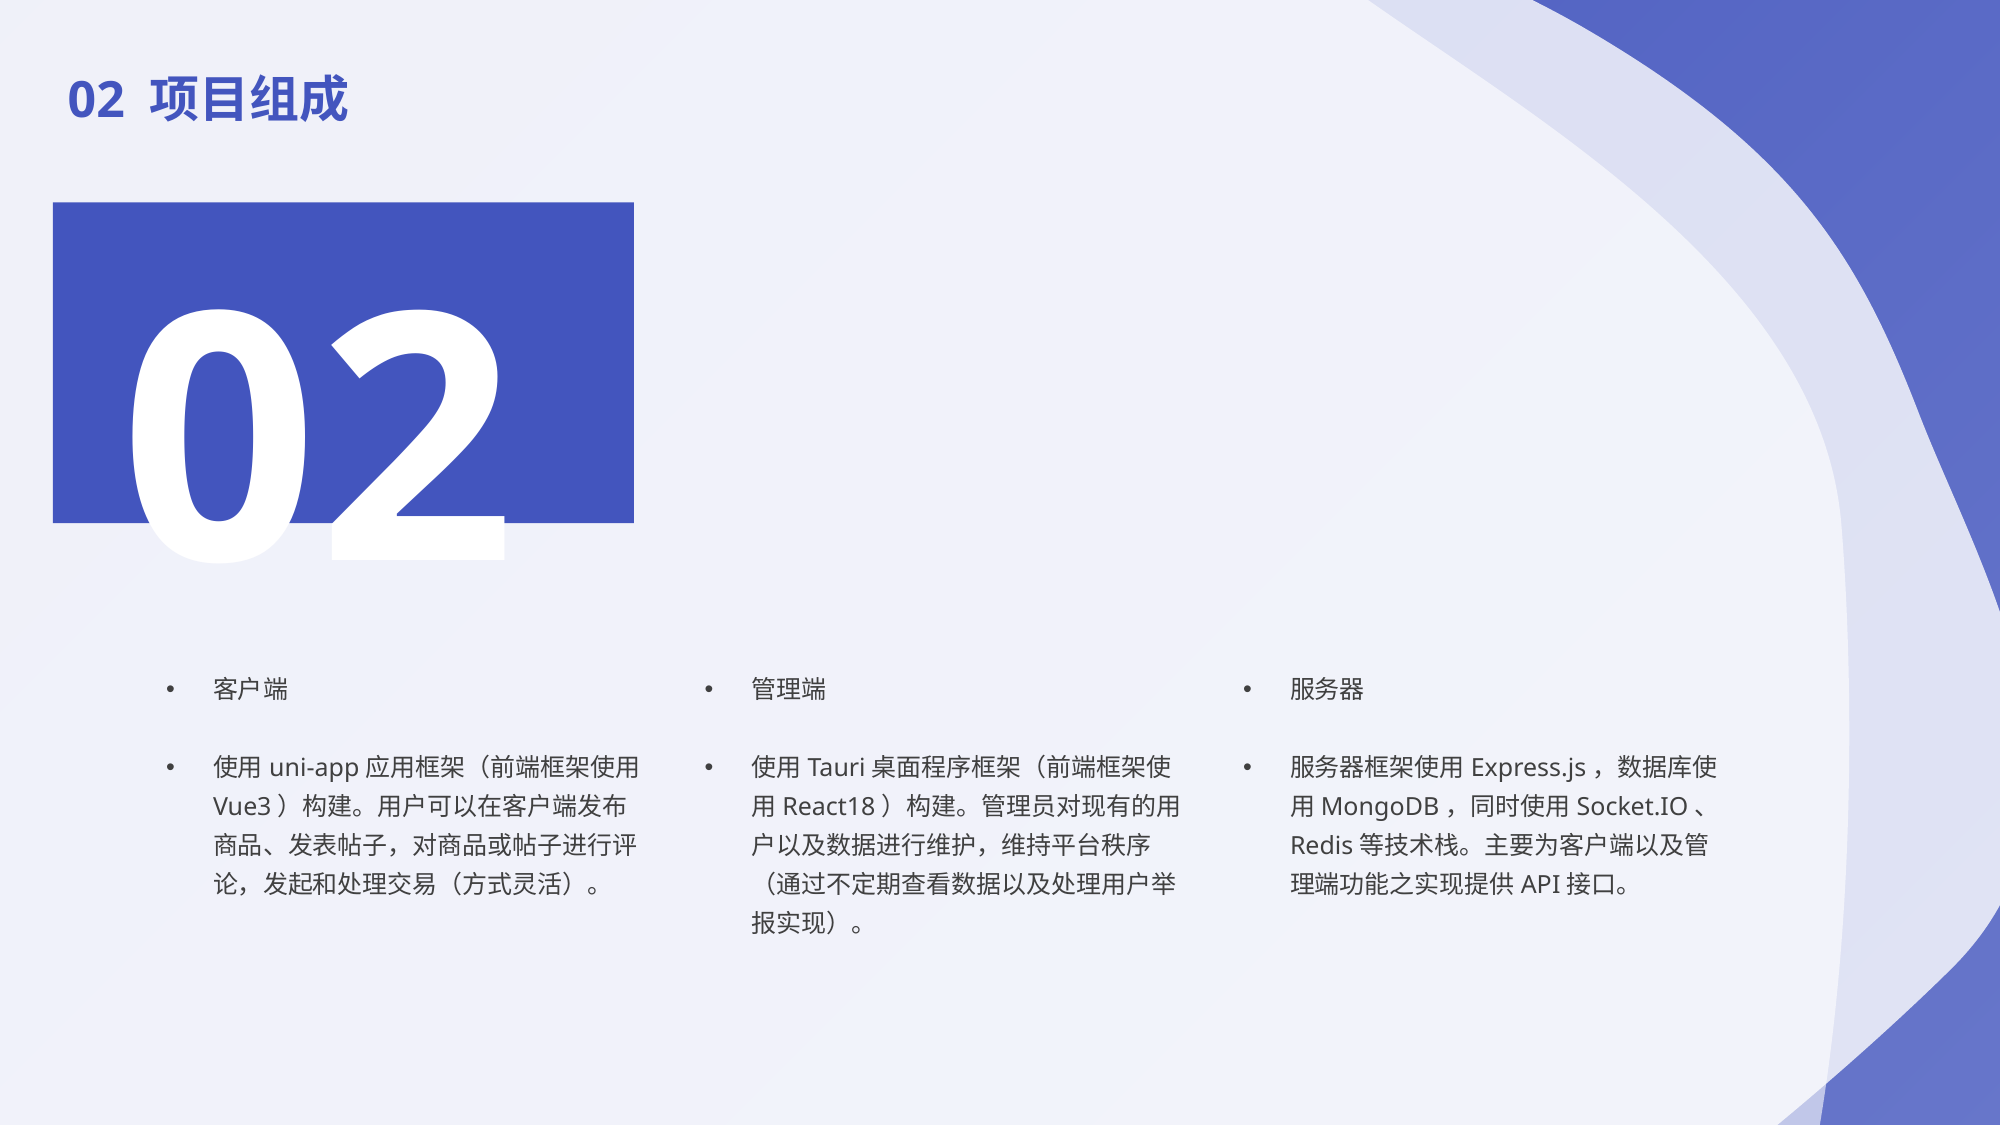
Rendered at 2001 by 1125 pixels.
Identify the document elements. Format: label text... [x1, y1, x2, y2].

text_box [531, 201, 635, 524]
text_box 客户端 使用uni-app应用框架（前端框架使用Vue3）构建。用户可以在客户端发布商品、发表帖子，对商品或帖子进行评论，发起和处理交易（方式灵活）。 [151, 657, 659, 906]
text_box 02 [105, 82, 531, 638]
text_box 管理端 使用Tauri桌面程序框架（前端框架使用React18）构建。管理员对现有的用户以及数据进行维护，维持平台秩序（通过不定期查看数据以及处理用户举报实现）。 [689, 657, 1198, 945]
list 02 项目组成 [52, 41, 924, 162]
text_box [52, 201, 105, 524]
text_box 服务器 服务器框架使用Express.js，数据库使用MongoDB，同时使用Socket.IO、Redis等技术栈。主要为客户端以及管理端功能之实现提供API接口。 [1228, 657, 1736, 906]
